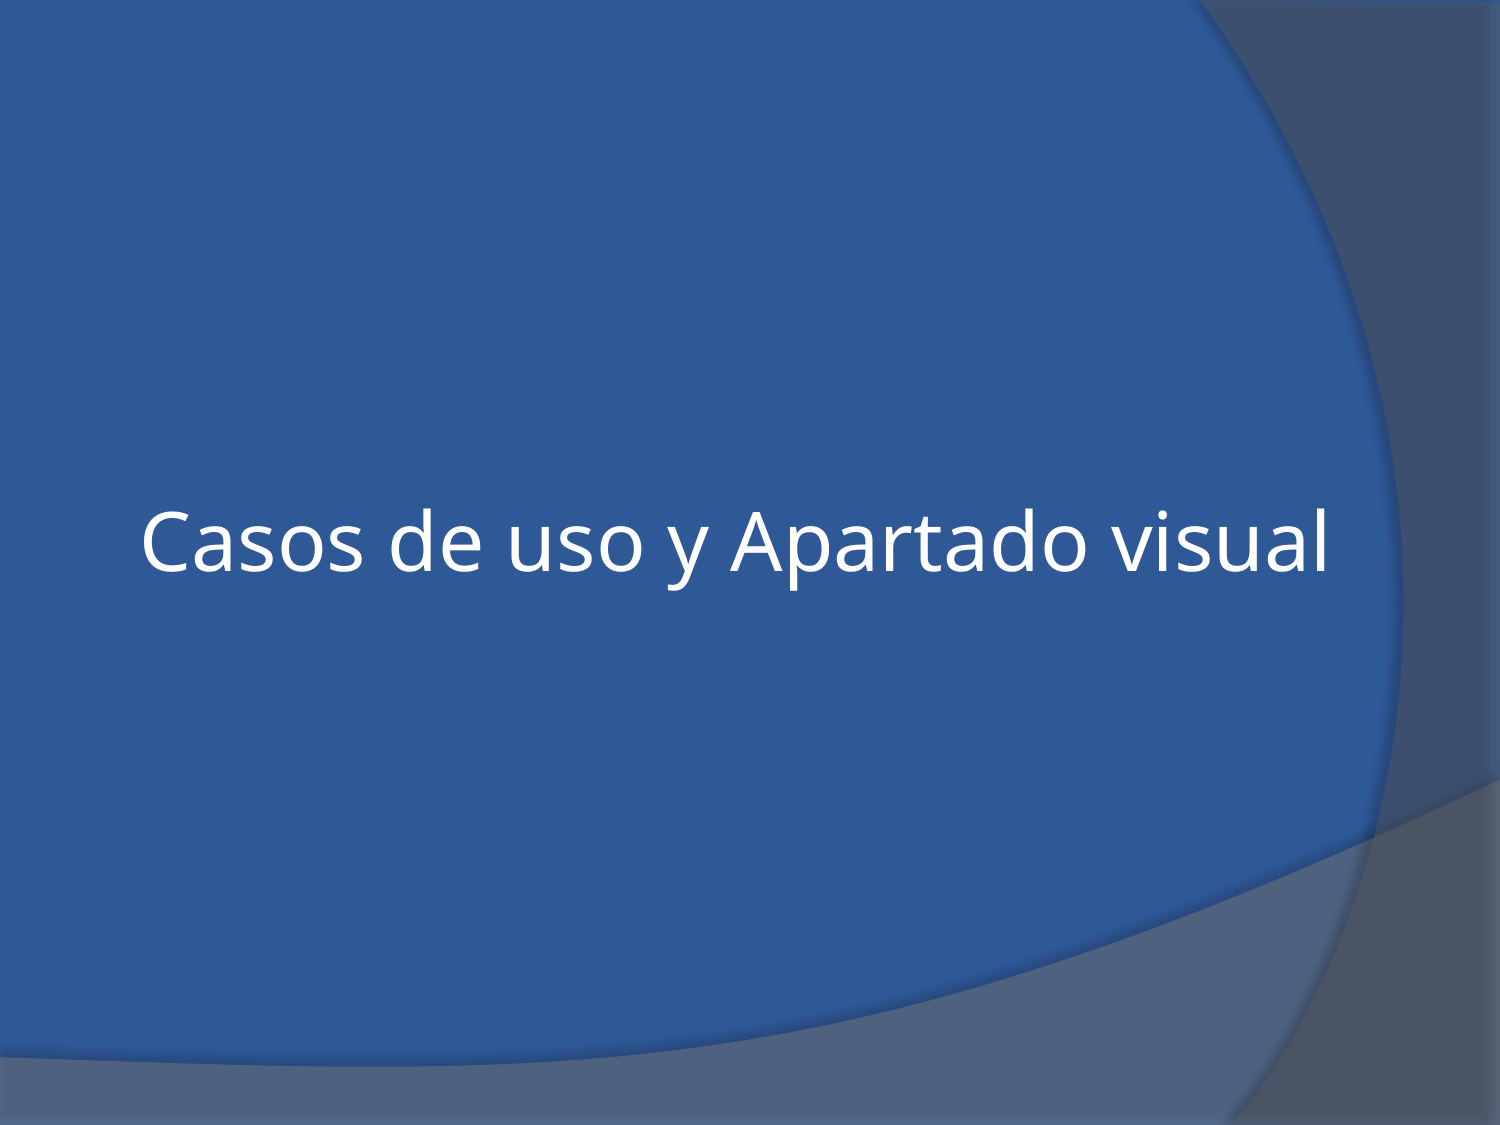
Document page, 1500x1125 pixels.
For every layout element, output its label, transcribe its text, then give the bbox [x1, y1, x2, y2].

title Casos de uso y Apartado visual [123, 444, 1349, 632]
